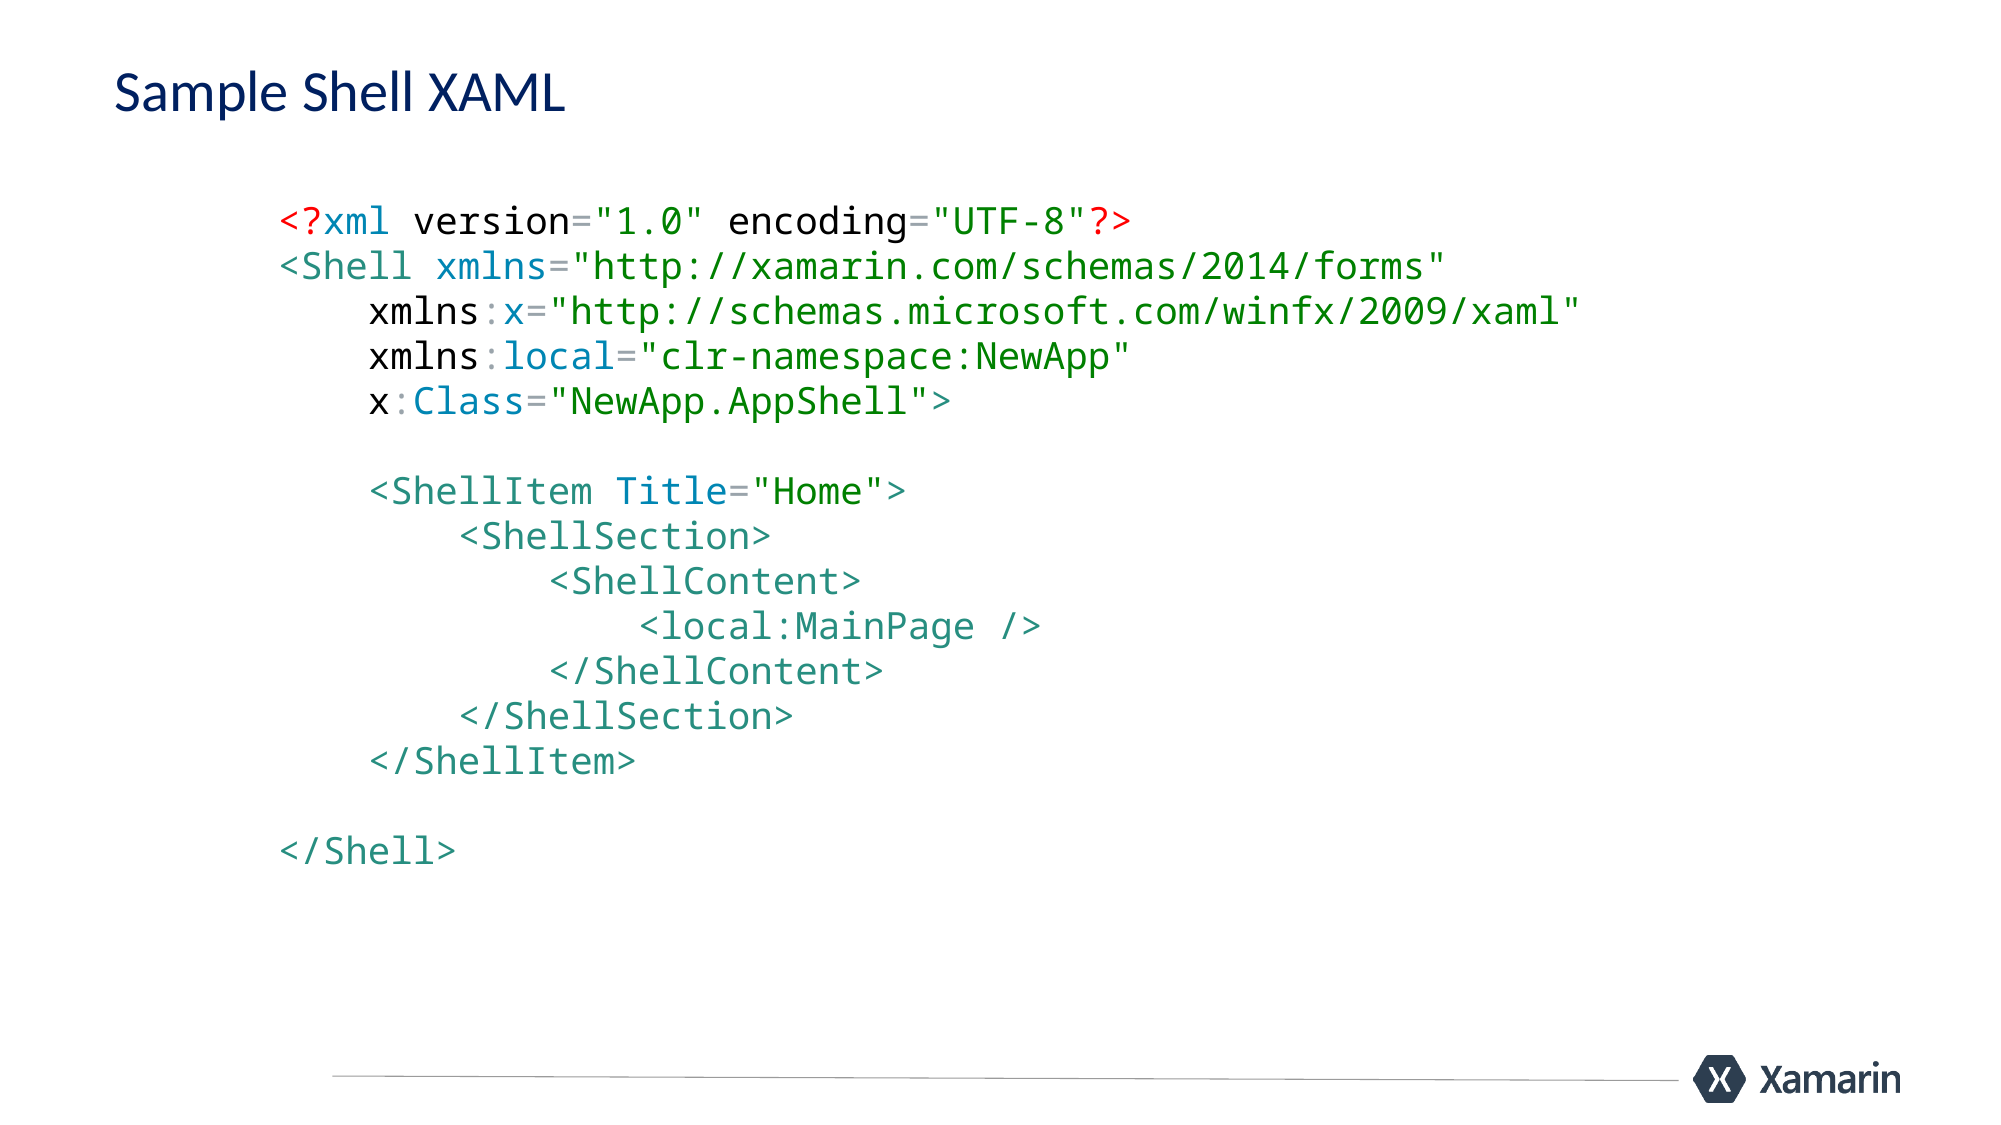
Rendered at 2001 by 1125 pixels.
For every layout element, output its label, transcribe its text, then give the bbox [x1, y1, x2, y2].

title Sample Shell XAML [99, 49, 1900, 136]
picture [1693, 1055, 1900, 1103]
text_box <?xml version="1.0" encoding="UTF-8"?> <Shell xmlns="http://xamarin.com/schemas/2014/forms" xmlns:x="http://schemas.microsoft.com/winfx/2009/xaml" xmlns:local="clr-namespace:NewApp" x:Class="NewApp.AppShell"> <ShellItem Title="Home"> <ShellSection> <ShellContent> <local:MainPage /> </ShellContent> </ShellSection> </ShellItem> </Shell> [262, 189, 1837, 880]
